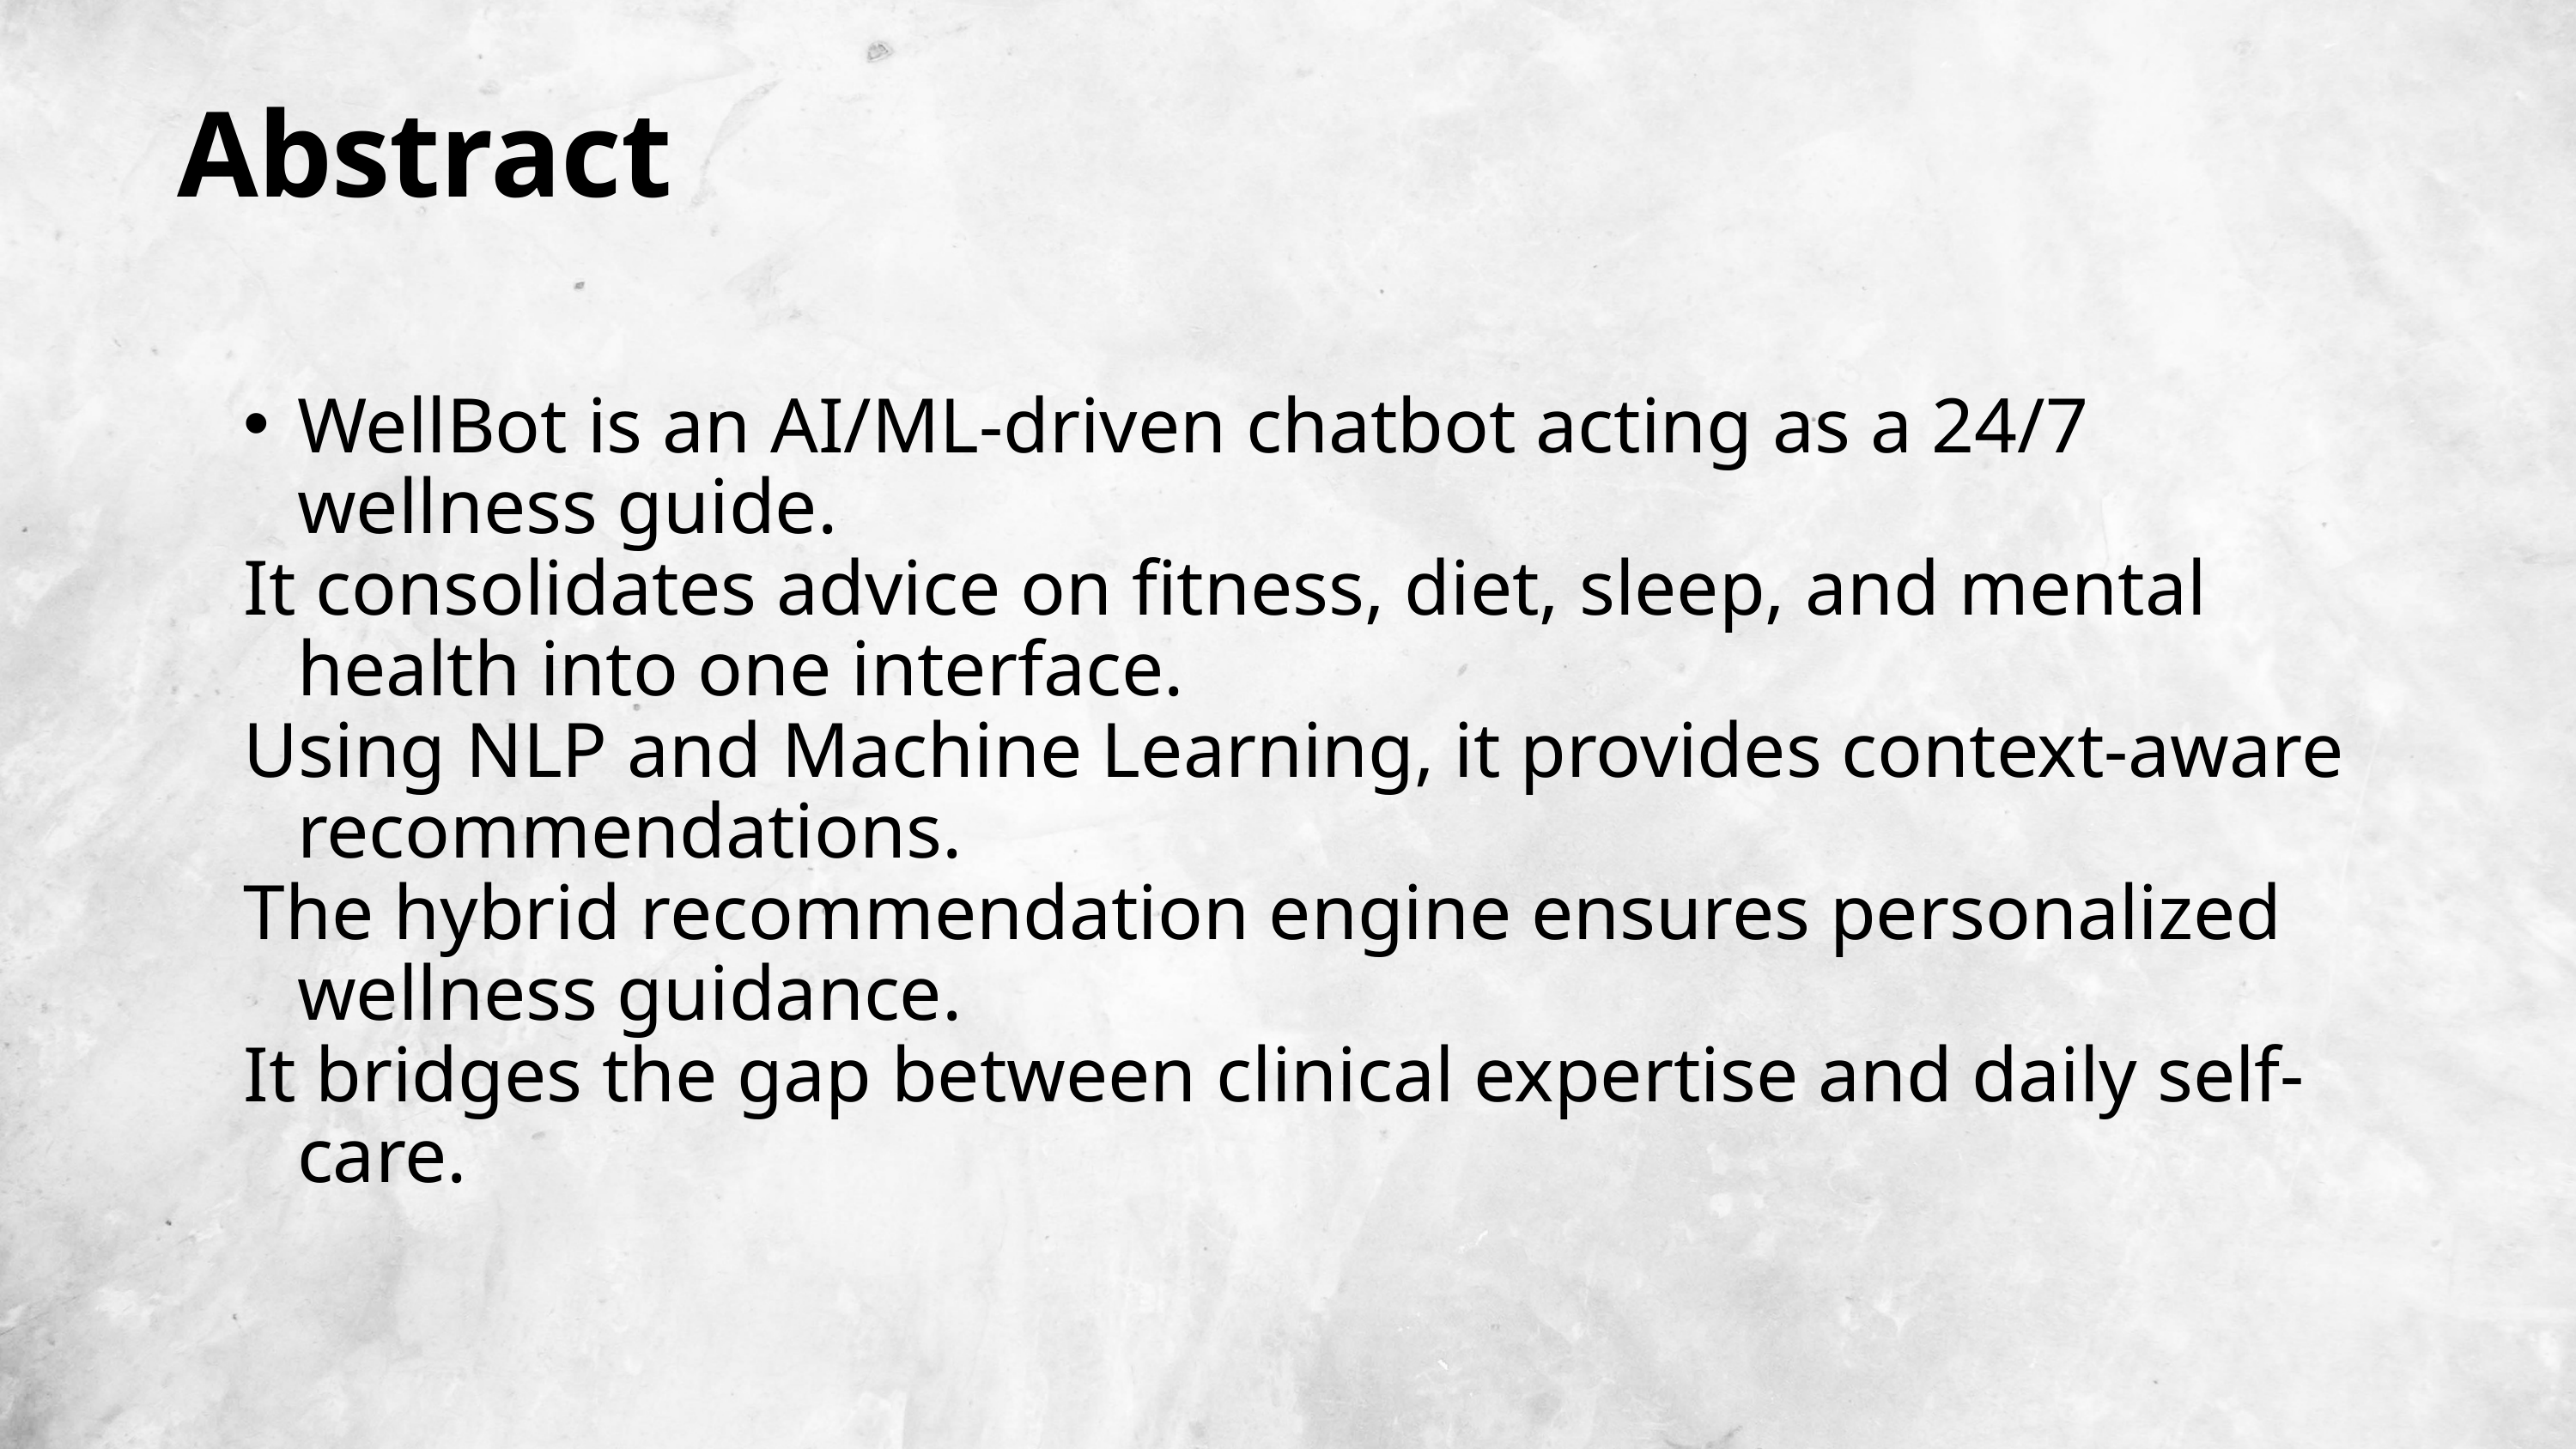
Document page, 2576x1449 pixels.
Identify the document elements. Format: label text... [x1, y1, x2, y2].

text_box [0, 0, 2576, 1449]
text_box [177, 76, 2399, 358]
text_box WellBot is an AI/ML-driven chatbot acting as a 24/7 wellness guide. It consolidates advice on fitness, diet, sleep, and mental health into one interface. Using NLP and Machine Learning, it provides context-aware recommendations. The hybrid recommendation engine ensures personalized wellness guidance. It bridges the gap between clinical expertise and daily self-care. [190, 386, 2386, 1279]
